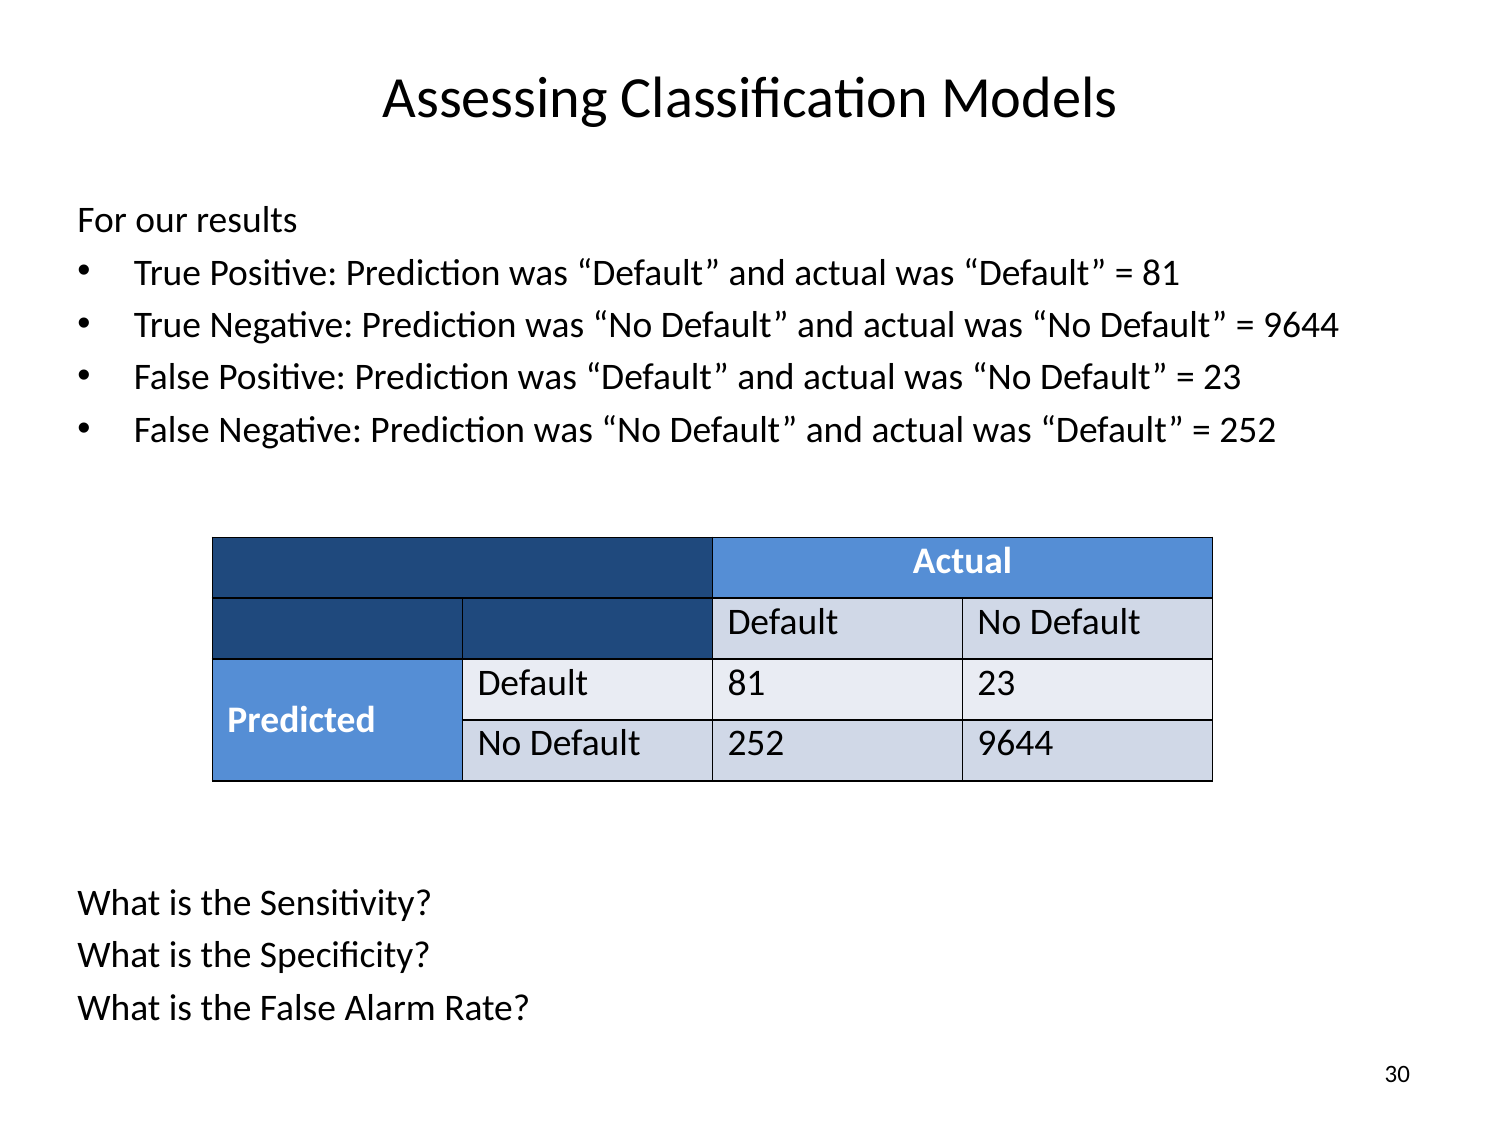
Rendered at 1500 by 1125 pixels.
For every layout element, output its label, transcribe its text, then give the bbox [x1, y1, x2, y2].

table_cell Default [463, 660, 712, 719]
table_cell 9644 [963, 721, 1212, 780]
table_cell 81 [713, 660, 962, 719]
list For our results True Positive: Prediction was “Default” and actual was “Default” = 81 True Negative: Prediction was “No Default” and actual was “No Default” = 9644 False Positive: Prediction was “Default” and actual was “No Default” = 23 False Negative: Prediction was “No Default” and actual was “Default” = 252 What is the Sensitivity? What is the Specificity? What is the False Alarm Rate? [62, 187, 1438, 1063]
table_cell 23 [963, 660, 1212, 719]
table_header Actual [713, 538, 1212, 597]
slide_number 30 [1074, 1042, 1425, 1103]
table_cell No Default [463, 721, 712, 780]
table_cell [213, 599, 462, 658]
table_header [213, 538, 712, 597]
table_cell [463, 599, 712, 658]
table_cell Default [713, 599, 962, 658]
title Assessing Classification Models [75, 0, 1425, 187]
table_cell 252 [713, 721, 962, 780]
table_cell No Default [963, 599, 1212, 658]
table_cell Predicted [213, 660, 462, 780]
